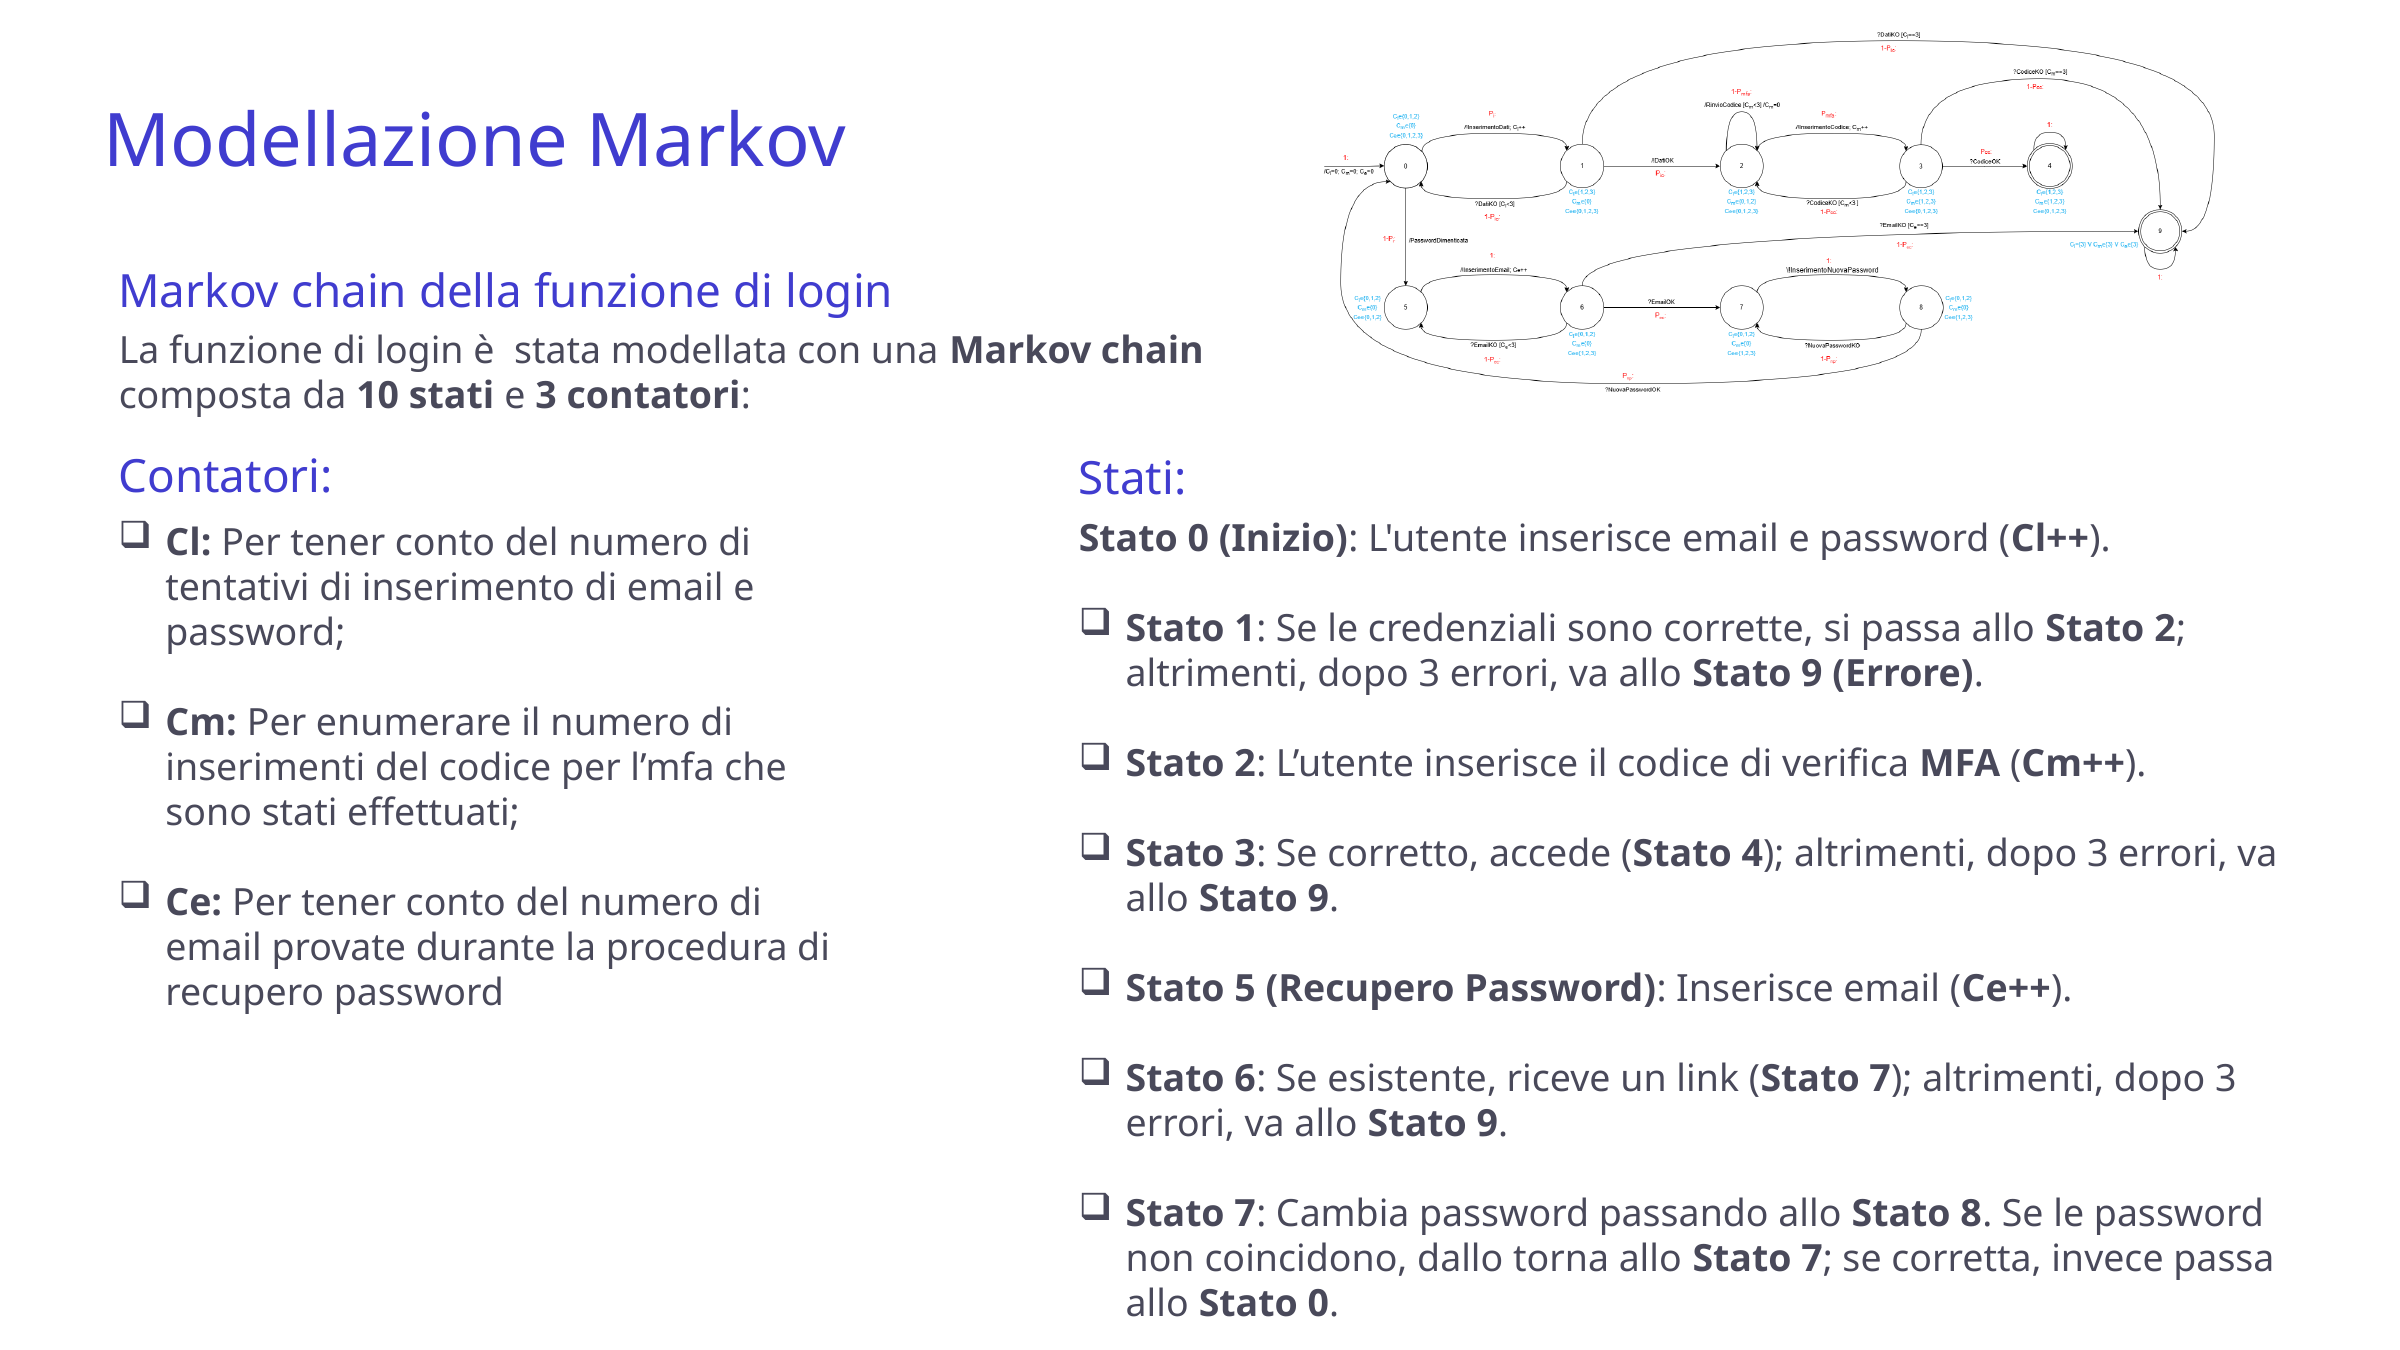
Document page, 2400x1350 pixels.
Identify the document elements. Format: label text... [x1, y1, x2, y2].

text_box Contatori: [103, 437, 429, 510]
text_box Stati: [1063, 438, 2092, 511]
text_box Stato 0 (Inizio): L'utente inserisce email e password (Cl++). Stato 1: Se le credenziali sono corrette, si passa allo Stato 2; altrimenti, dopo 3 errori, va allo Stato 9 (Errore). Stato 2: L’utente inserisce il codice di verifica MFA (Cm++). Stato 3: Se corretto, accede (Stato 4); altrimenti, dopo 3 errori, va allo Stato 9. Stato 5 (Recupero Password): Inserisce email (Ce++). Stato 6: Se esistente, riceve un link (Stato 7); altrimenti, dopo 3 errori, va allo Stato 9. Stato 7: Cambia password passando allo Stato 8. Se le password non coincidono, dallo torna allo Stato 7; se corretta, invece passa allo Stato 0. [1064, 506, 2336, 1332]
text_box Cl: Per tener conto del numero di tentativi di inserimento di email e password; Cm: Per enumerare il numero di inserimenti del codice per l’mfa che sono stati effettuati; Ce: Per tener conto del numero di email provate durante la procedura di recupero password [103, 510, 882, 1021]
text_box Modellazione Markov [103, 89, 1320, 183]
picture [1320, 31, 2215, 393]
text_box La funzione di login è stata modellata con una Markov chain composta da 10 stati e 3 contatori: [103, 318, 1321, 424]
text_box Markov chain della funzione di login [103, 251, 1132, 324]
